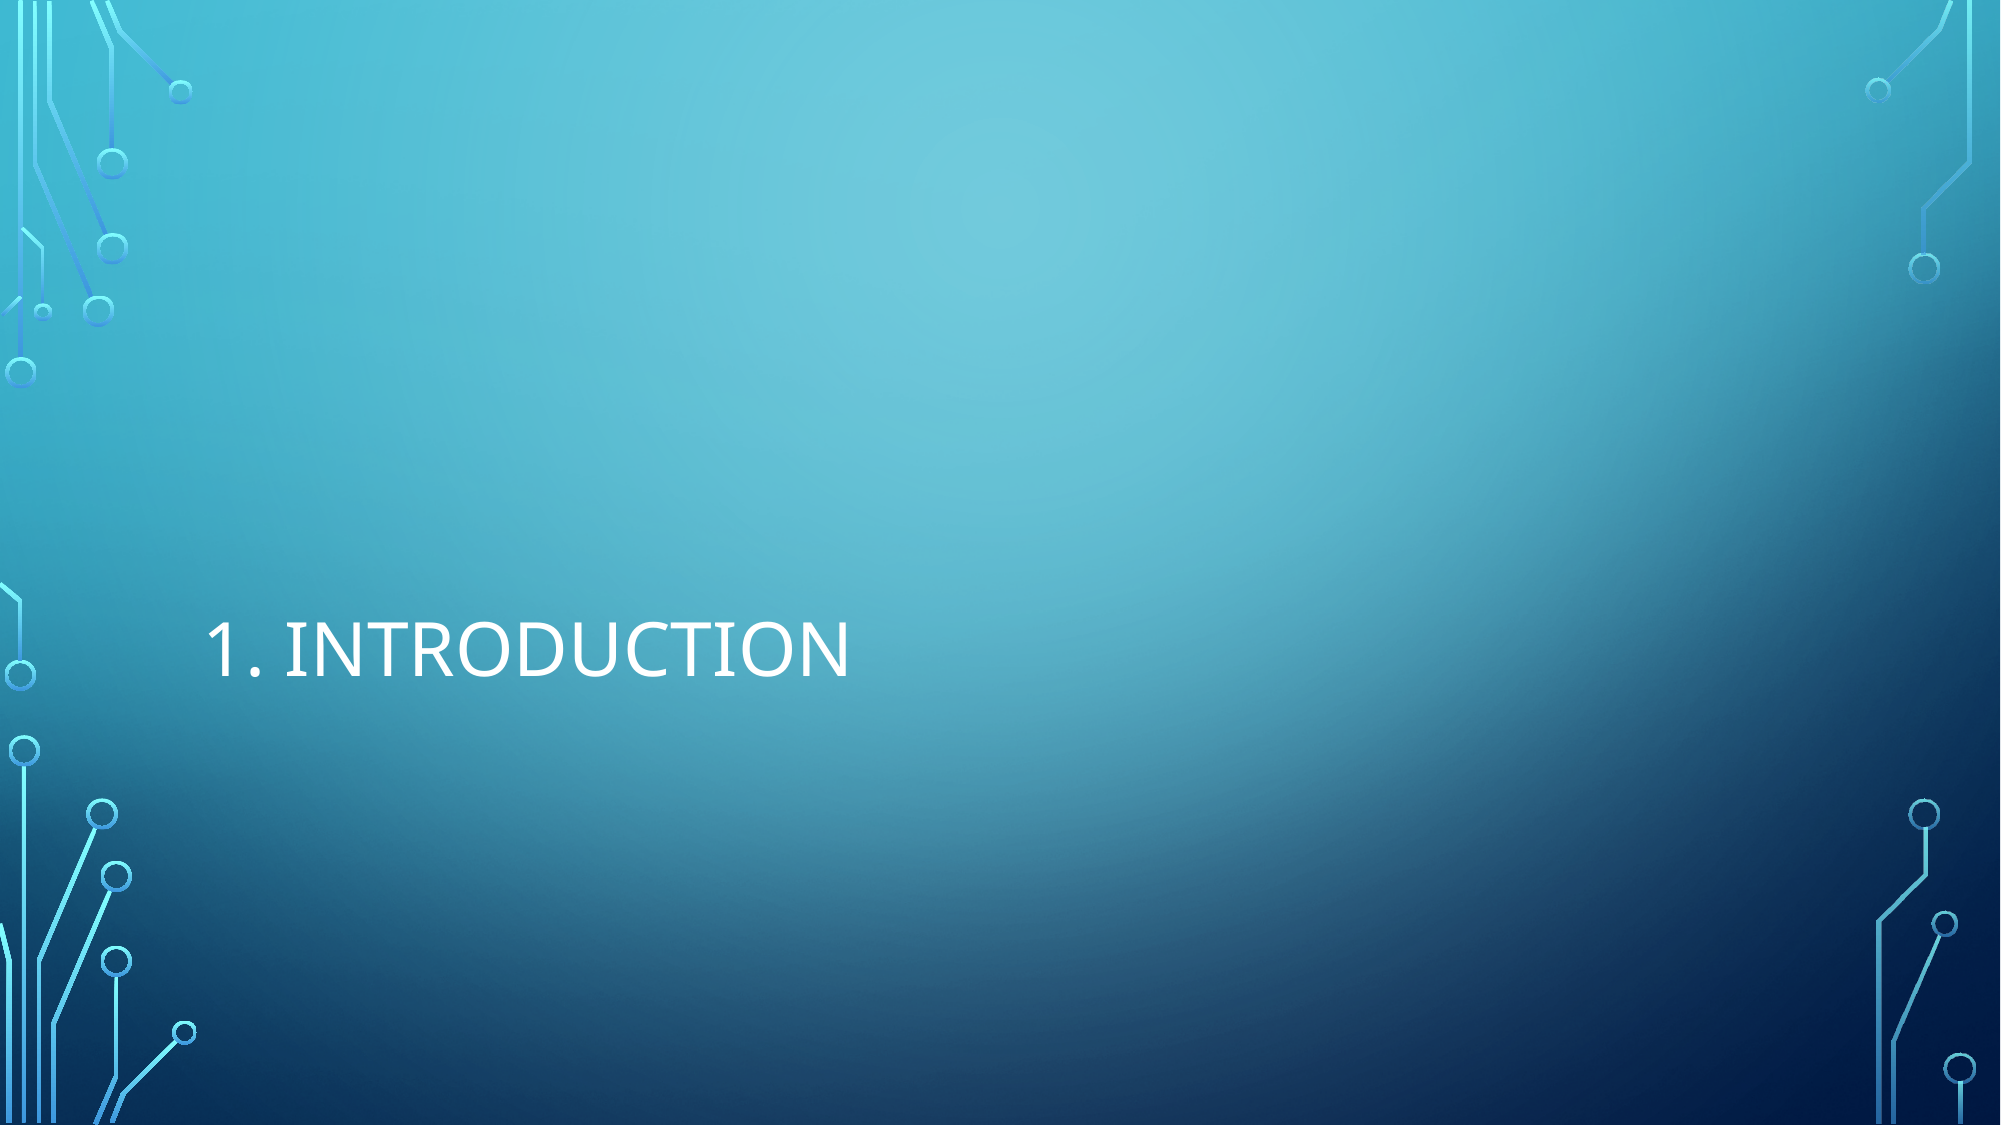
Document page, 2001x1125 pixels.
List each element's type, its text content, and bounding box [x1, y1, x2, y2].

title 1. introduction [187, 232, 1813, 701]
